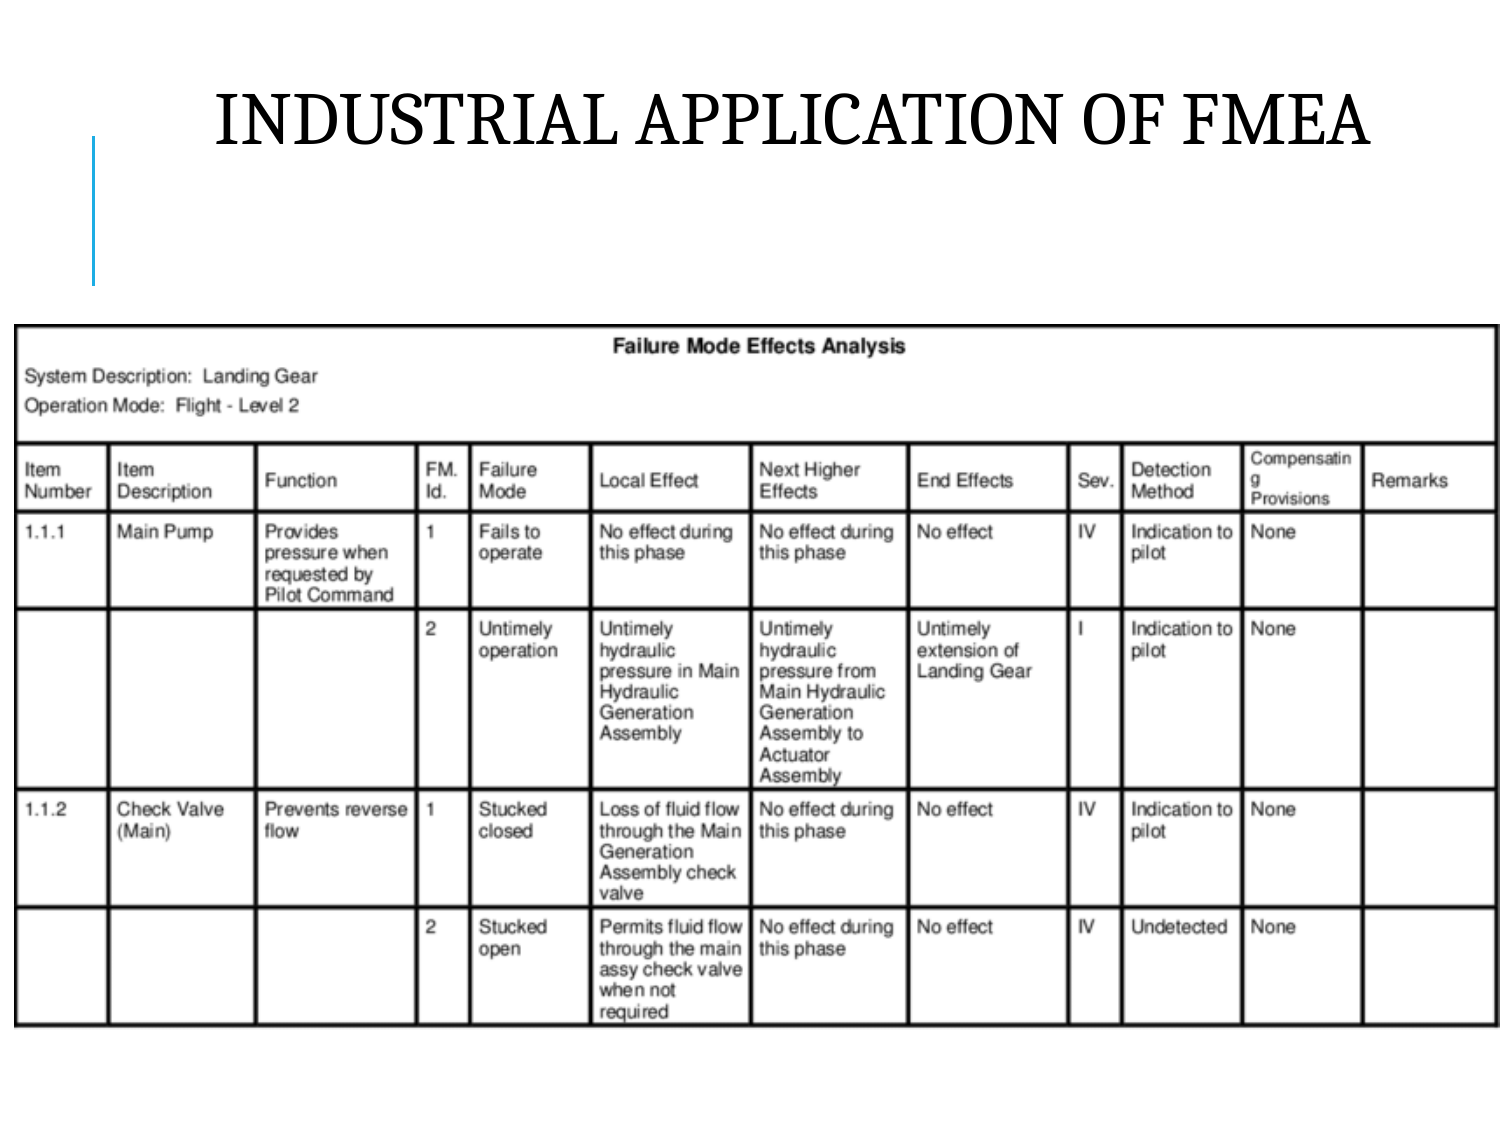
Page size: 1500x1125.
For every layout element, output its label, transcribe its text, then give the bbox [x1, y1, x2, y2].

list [14, 324, 1500, 1063]
title INDUSTRIAL APPLICATION OF FMEA [87, 0, 1500, 246]
